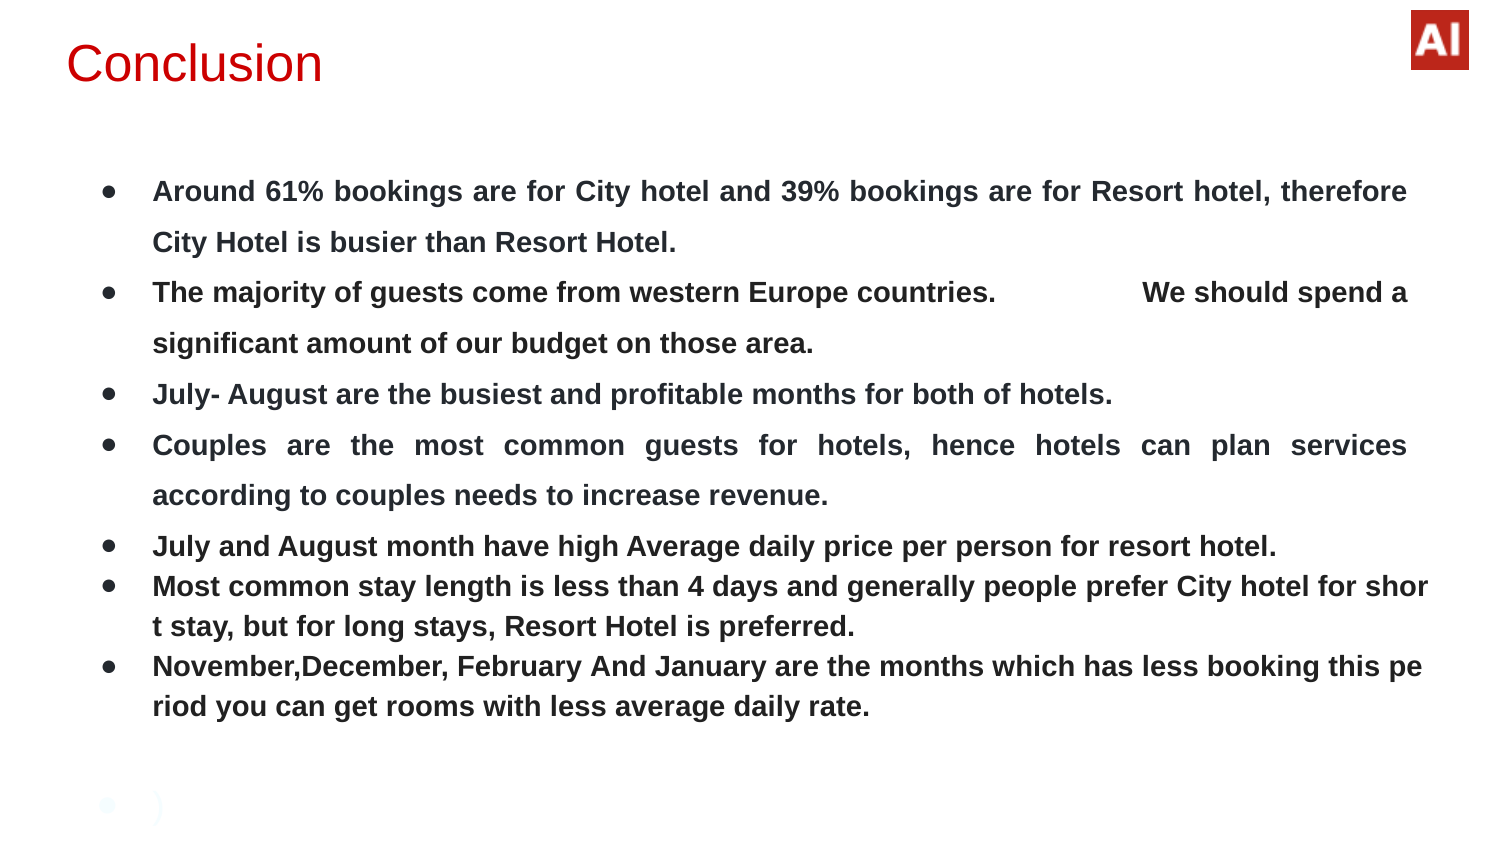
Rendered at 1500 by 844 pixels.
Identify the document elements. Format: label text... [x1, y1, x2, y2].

list Around 61% bookings are for City hotel and 39% bookings are for Resort hotel, therefore City Hotel is busier than Resort Hotel. The majority of guests come from western Europe countries. We should spend a significant amount of our budget on those area. July- August are the busiest and profitable months for both of hotels. Couples are the most common guests for hotels, hence hotels can plan services according to couples needs to increase revenue. July and August month have high Average daily price per person for resort hotel. Most common stay length is less than 4 days and generally people prefer City hotel for short stay, but for long stays, Resort Hotel is preferred. November,December, February And January are the months which has less booking this period you can get rooms with less average daily rate. ) [62, 141, 1449, 815]
picture [1411, 10, 1469, 70]
title Conclusion [51, 14, 1449, 109]
